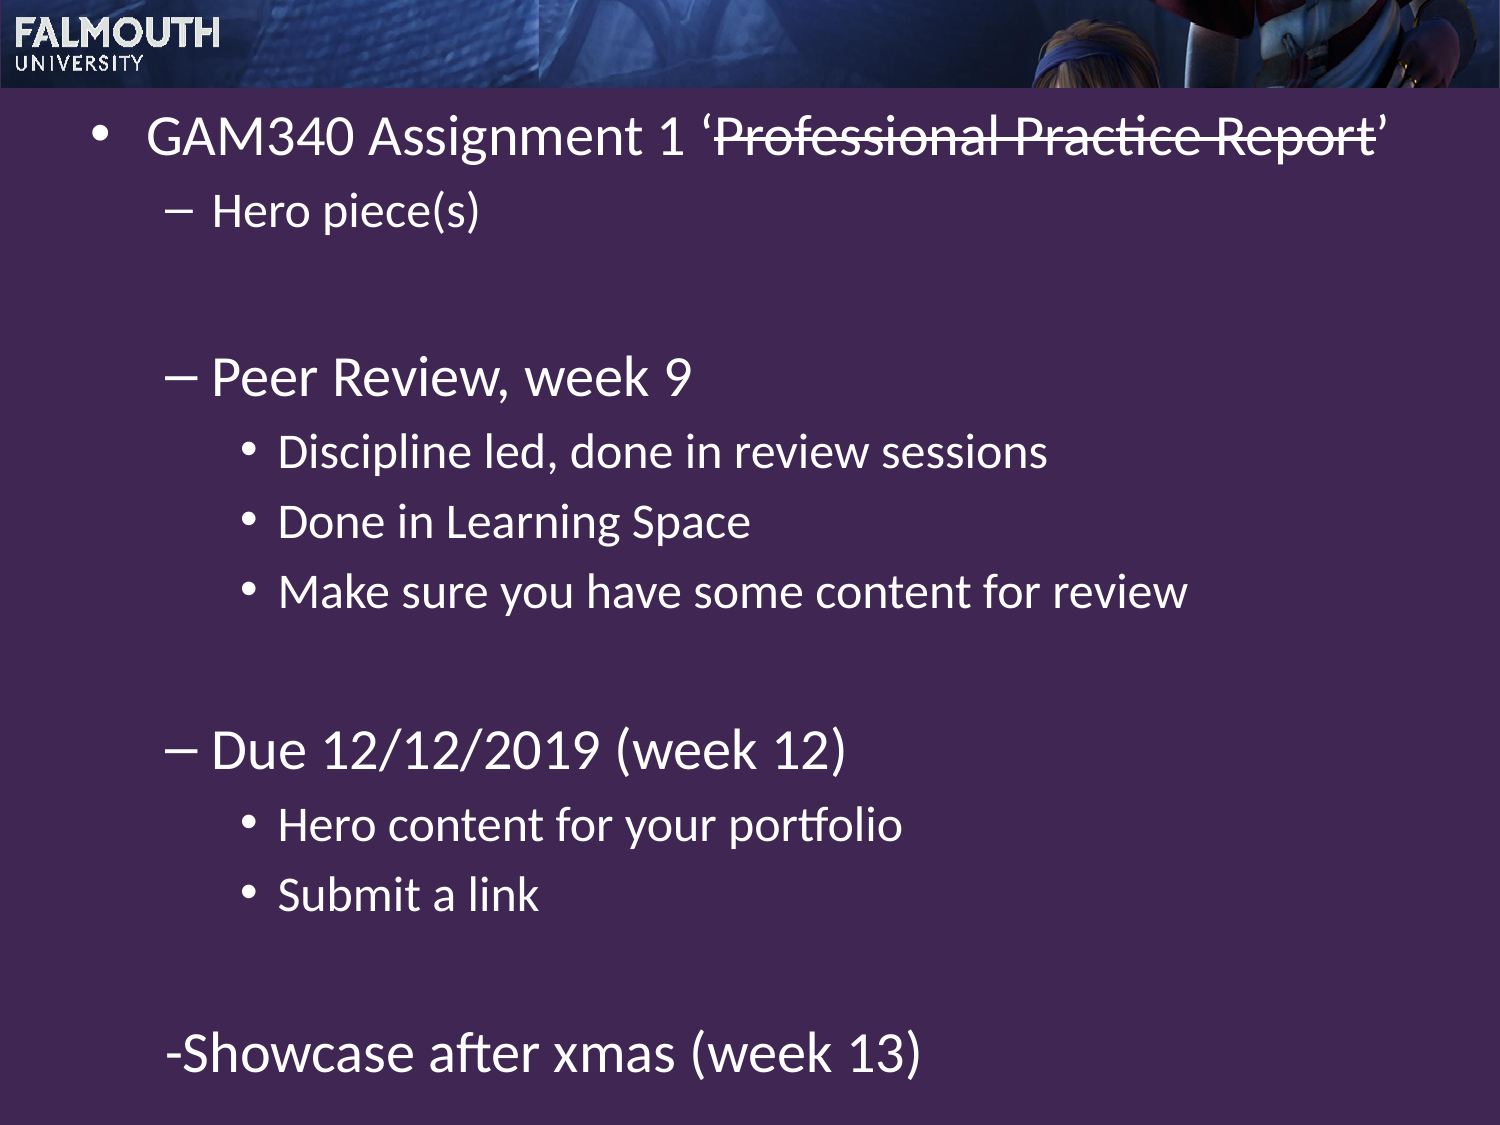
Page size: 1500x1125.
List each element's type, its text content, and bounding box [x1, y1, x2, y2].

list GAM340 Assignment 1 ‘Professional Practice Report’ Hero piece(s) Peer Review, week 9 Discipline led, done in review sessions Done in Learning Space Make sure you have some content for review Due 12/12/2019 (week 12) Hero content for your portfolio Submit a link -Showcase after xmas (week 13) [75, 90, 1425, 1106]
picture [0, 0, 1500, 90]
